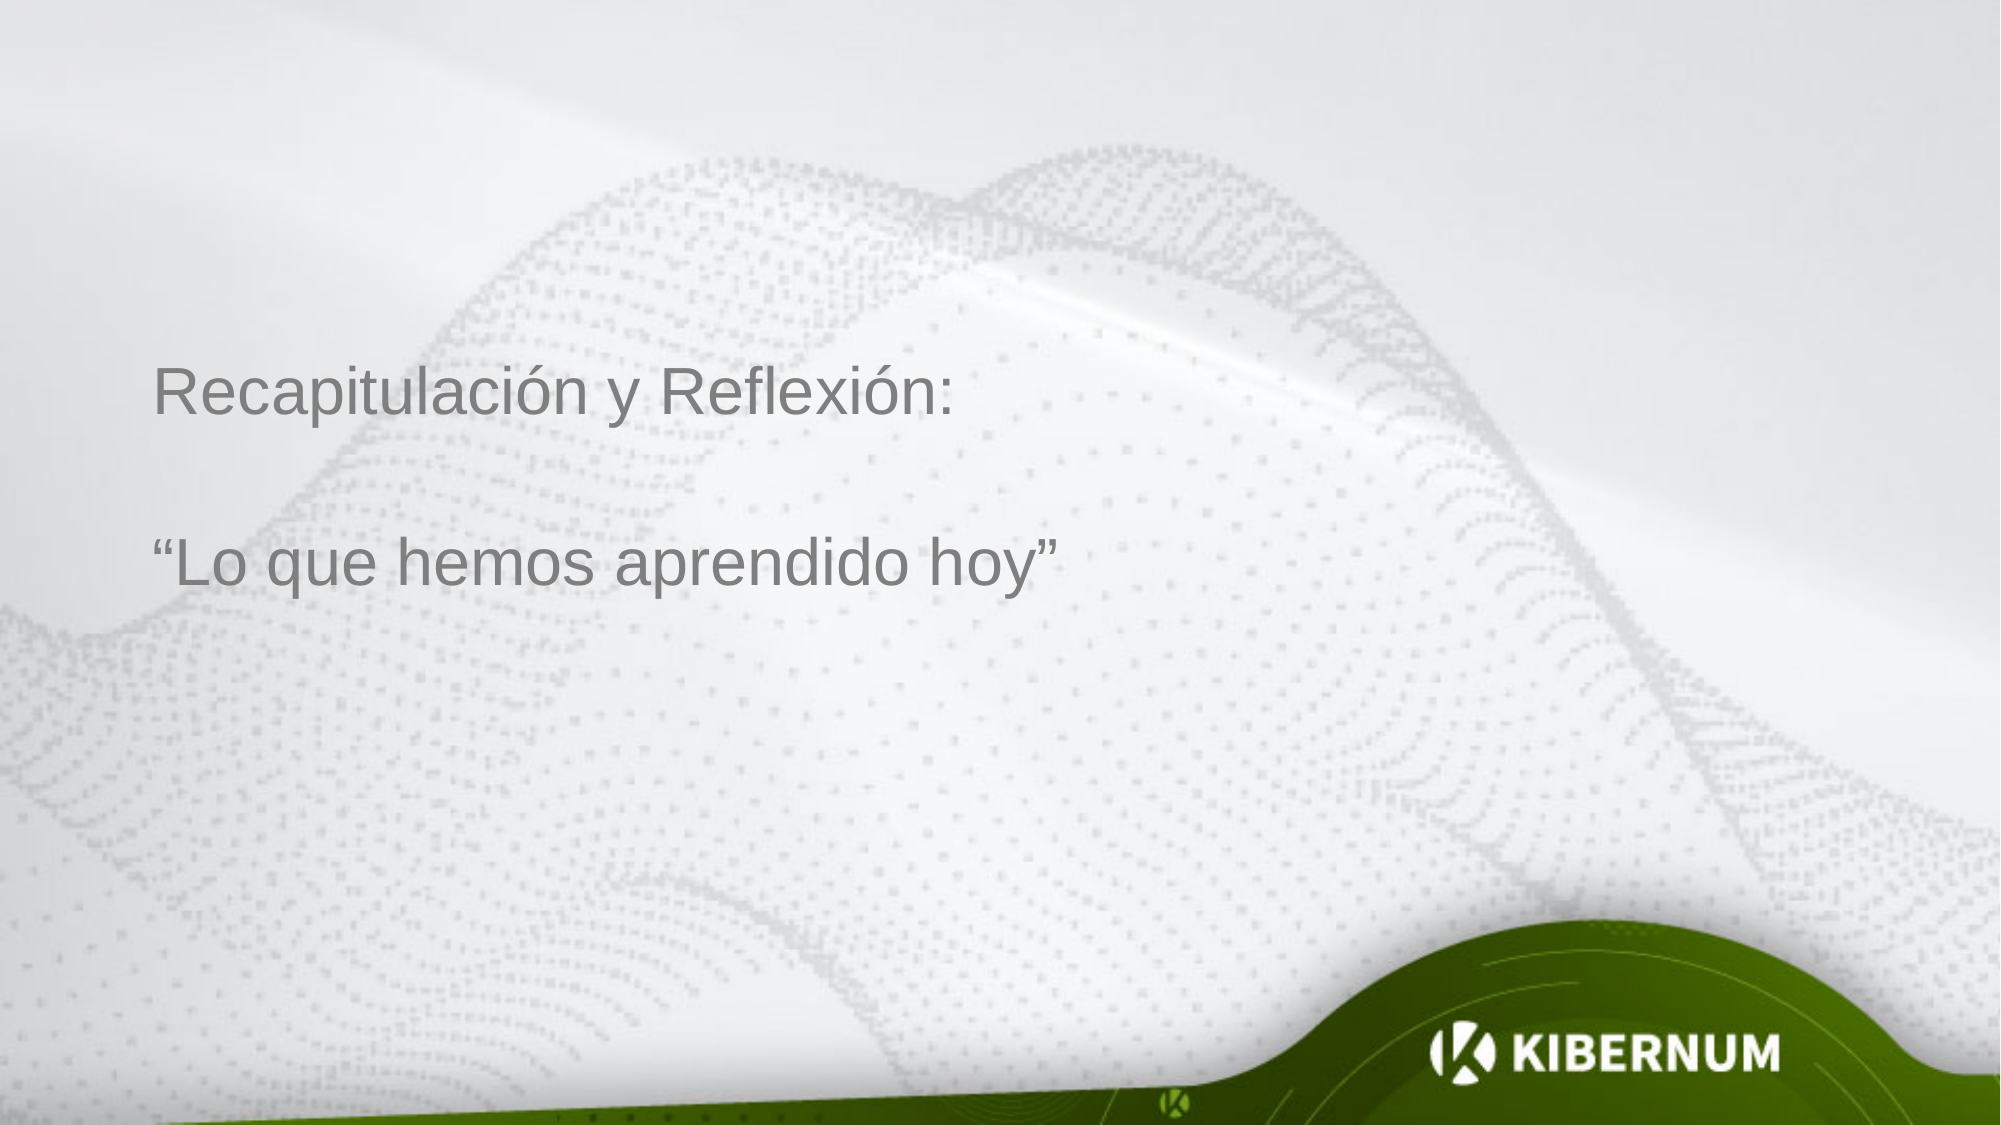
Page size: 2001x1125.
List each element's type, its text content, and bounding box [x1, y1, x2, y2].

picture [0, 0, 2001, 1125]
title Recapitulación y Reflexión: “Lo que hemos aprendido hoy” [137, 369, 1863, 588]
